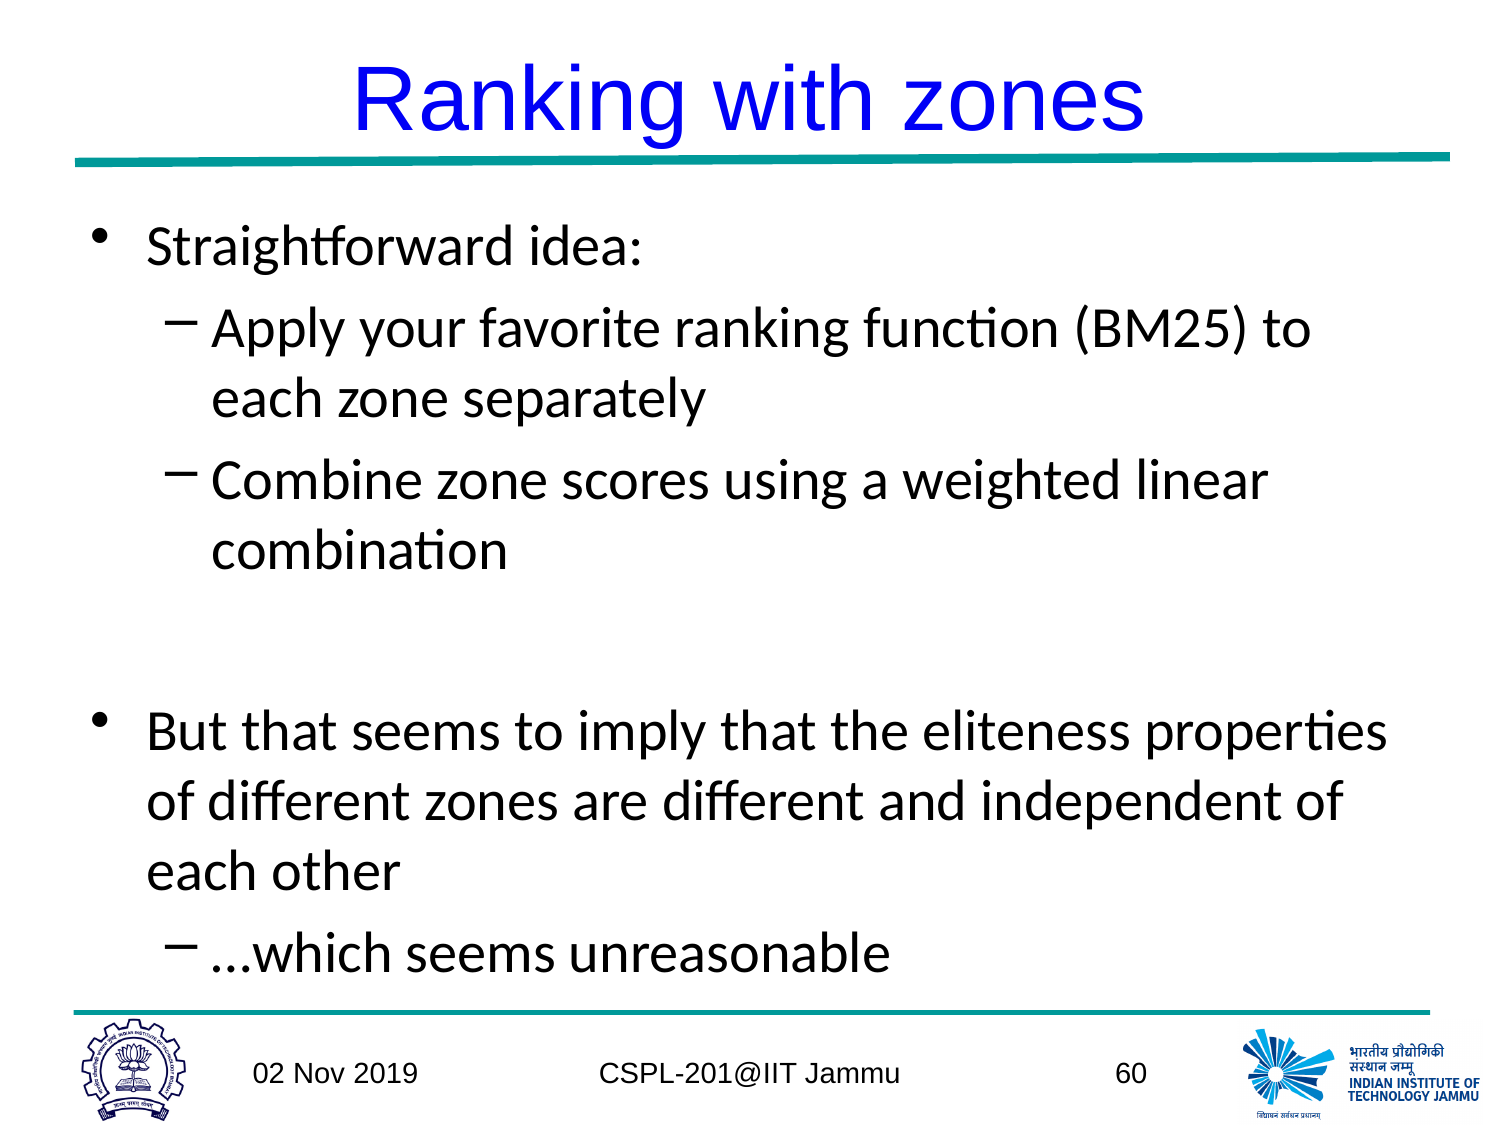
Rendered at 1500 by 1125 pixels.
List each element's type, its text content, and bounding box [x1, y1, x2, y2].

title Ranking with zones [75, 0, 1425, 188]
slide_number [237, 1046, 450, 1125]
footer CSPL-201@IIT Jammu [512, 1046, 988, 1125]
picture [1237, 1019, 1483, 1125]
list Straightforward idea: Apply your favorite ranking function (BM25) to each zone separately Combine zone scores using a weighted linear combination But that seems to imply that the eliteness properties of different zones are different and independent of each other …which seems unreasonable [75, 200, 1425, 1005]
picture [75, 1016, 188, 1125]
slide_number 60 [1037, 1046, 1225, 1125]
